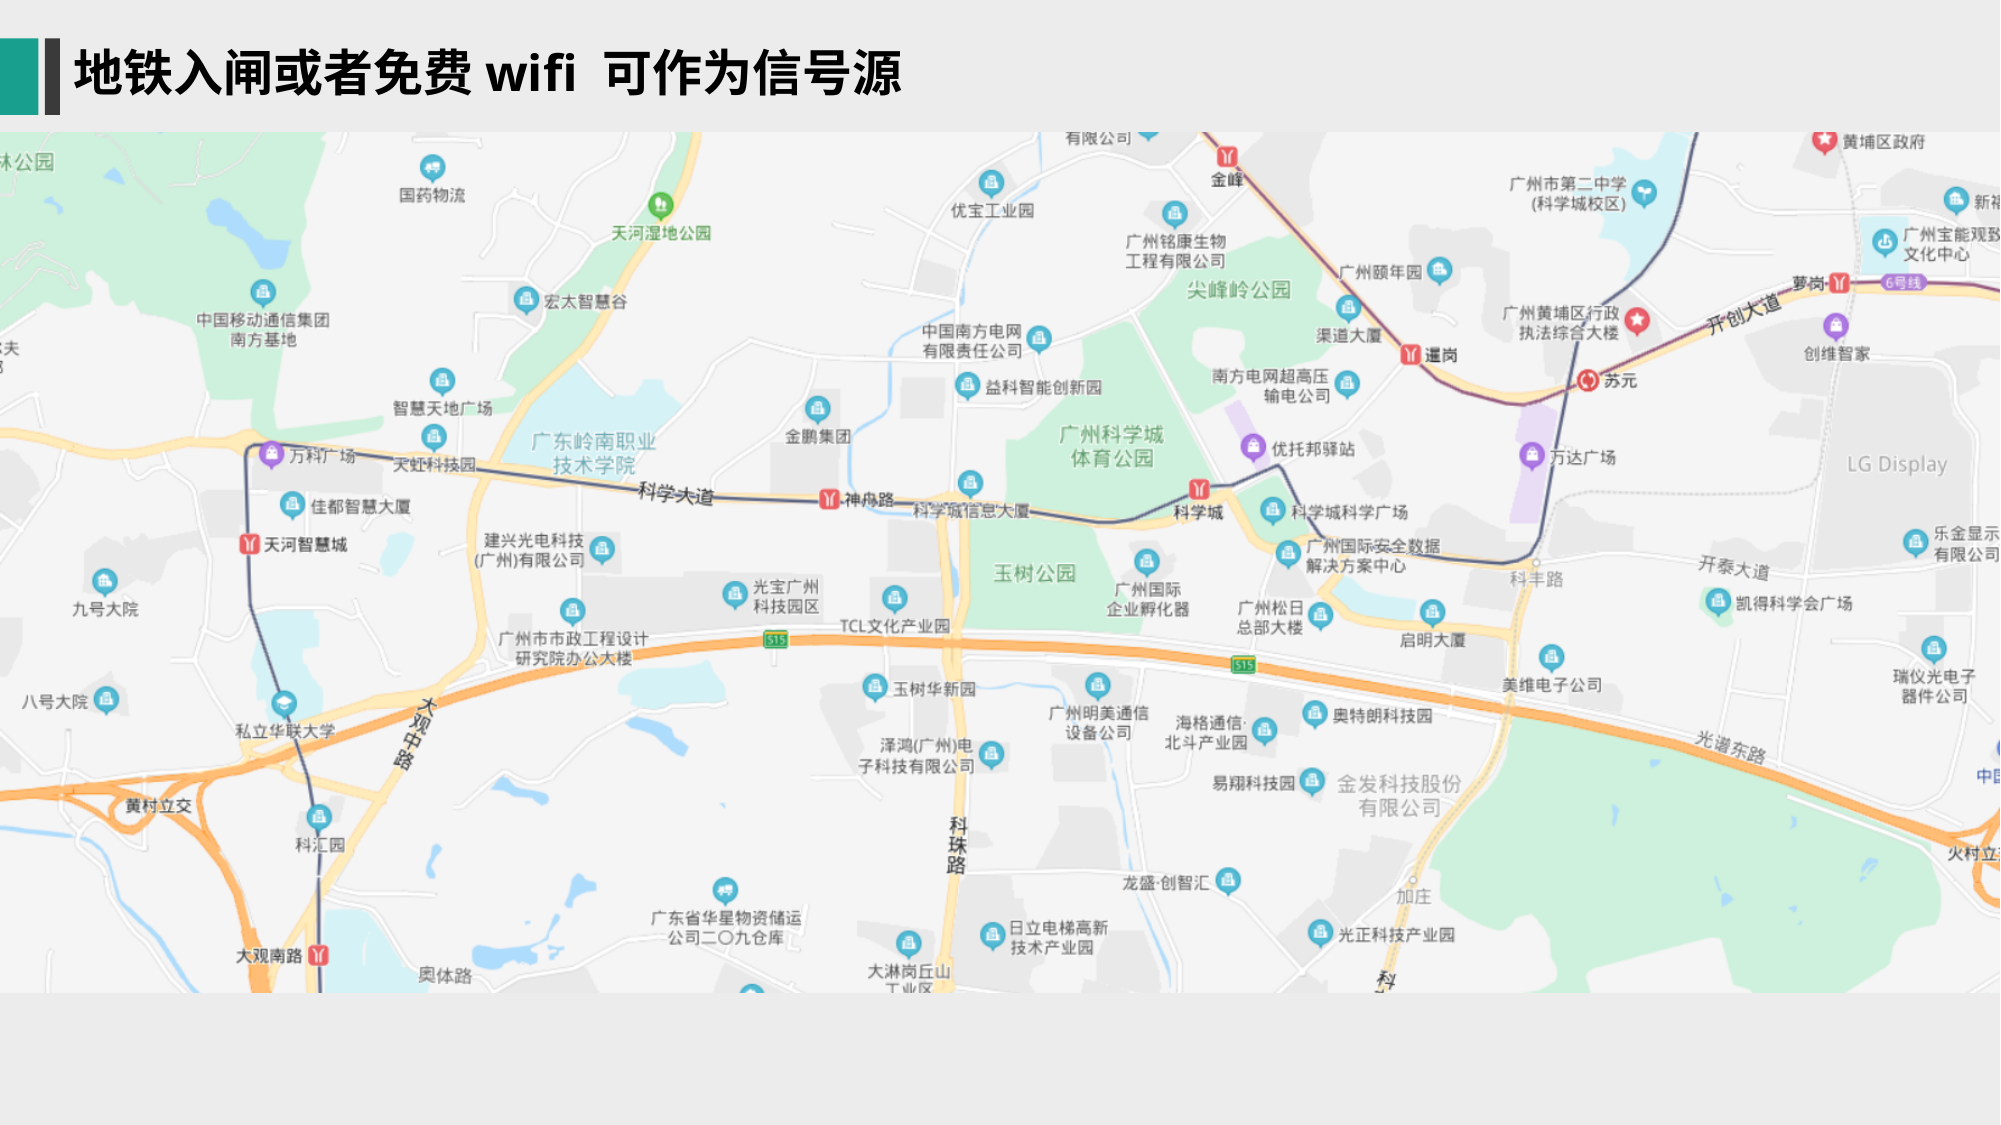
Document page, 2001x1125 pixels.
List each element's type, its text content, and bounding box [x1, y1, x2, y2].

picture [0, 132, 2000, 993]
text_box 地铁入闸或者免费wifi 可作为信号源 [58, 34, 1572, 110]
